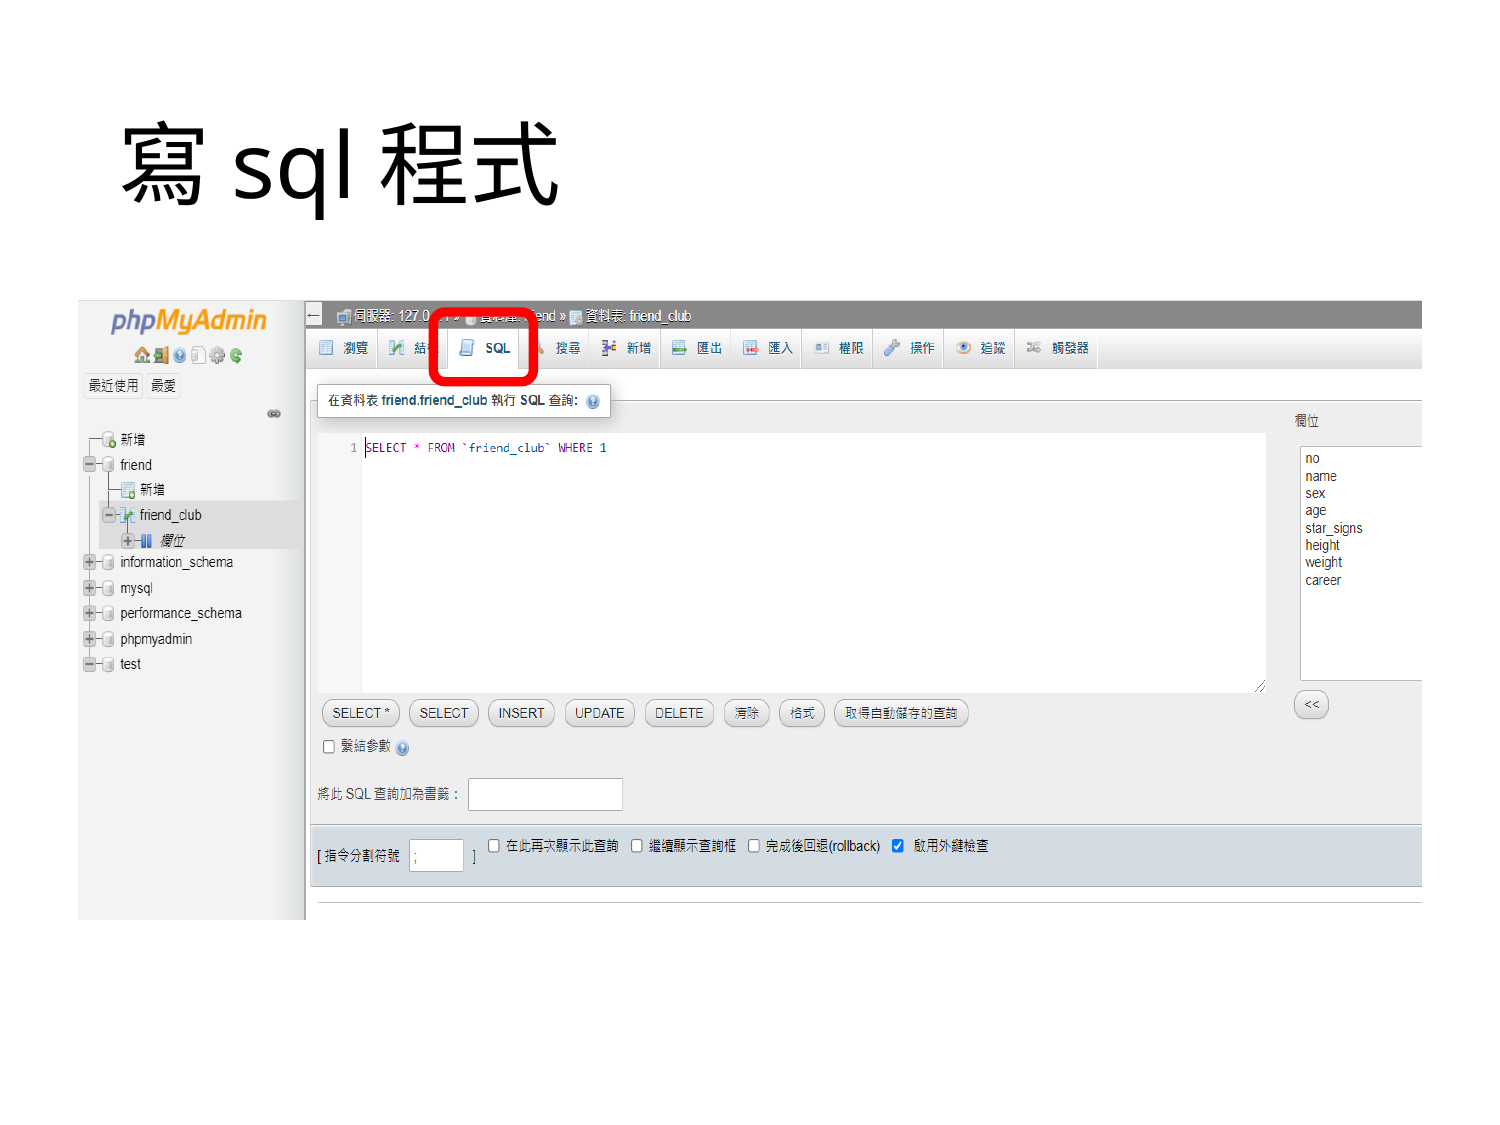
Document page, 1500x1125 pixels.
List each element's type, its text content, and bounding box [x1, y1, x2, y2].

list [78, 291, 1422, 920]
title 寫sql程式 [103, 59, 1397, 278]
